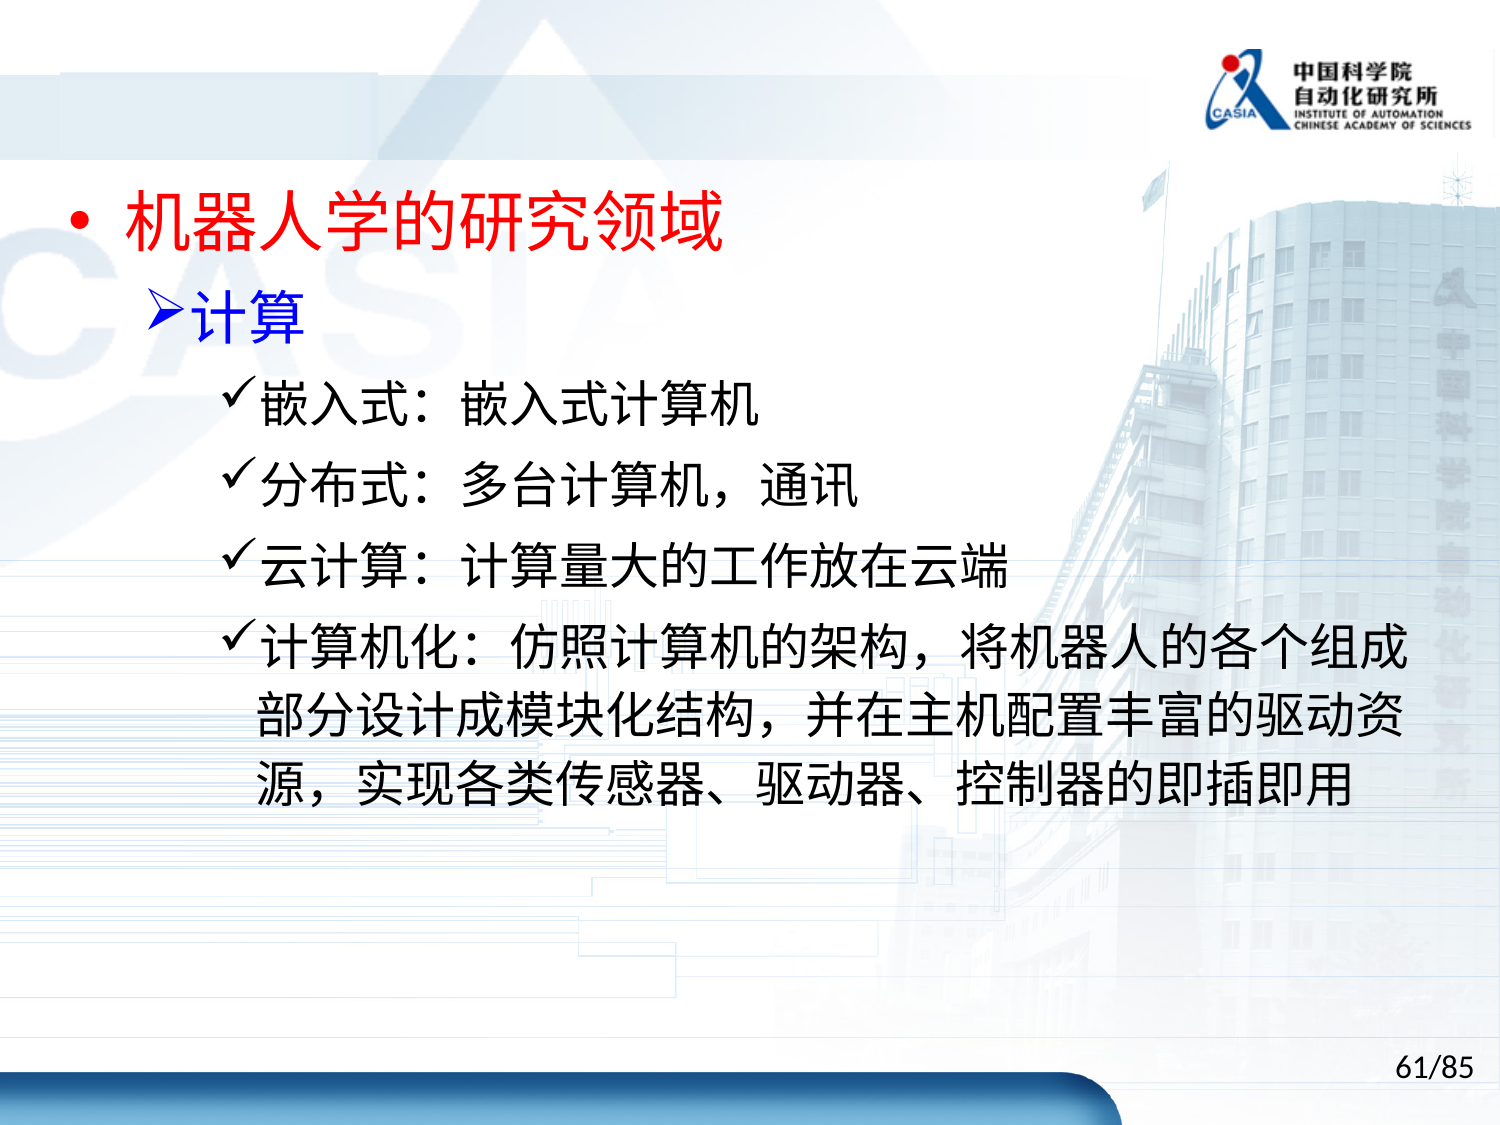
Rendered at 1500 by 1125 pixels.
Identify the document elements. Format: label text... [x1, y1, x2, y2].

picture [0, 0, 1500, 1125]
list 机器人学的研究领域 计算 嵌入式：嵌入式计算机 分布式：多台计算机，通讯 云计算：计算量大的工作放在云端 计算机化：仿照计算机的架构，将机器人的各个组成部分设计成模块化结构，并在主机配置丰富的驱动资源，实现各类传感器、驱动器、控制器的即插即用 [53, 160, 1447, 974]
slide_number 61/85 [1139, 1034, 1491, 1095]
